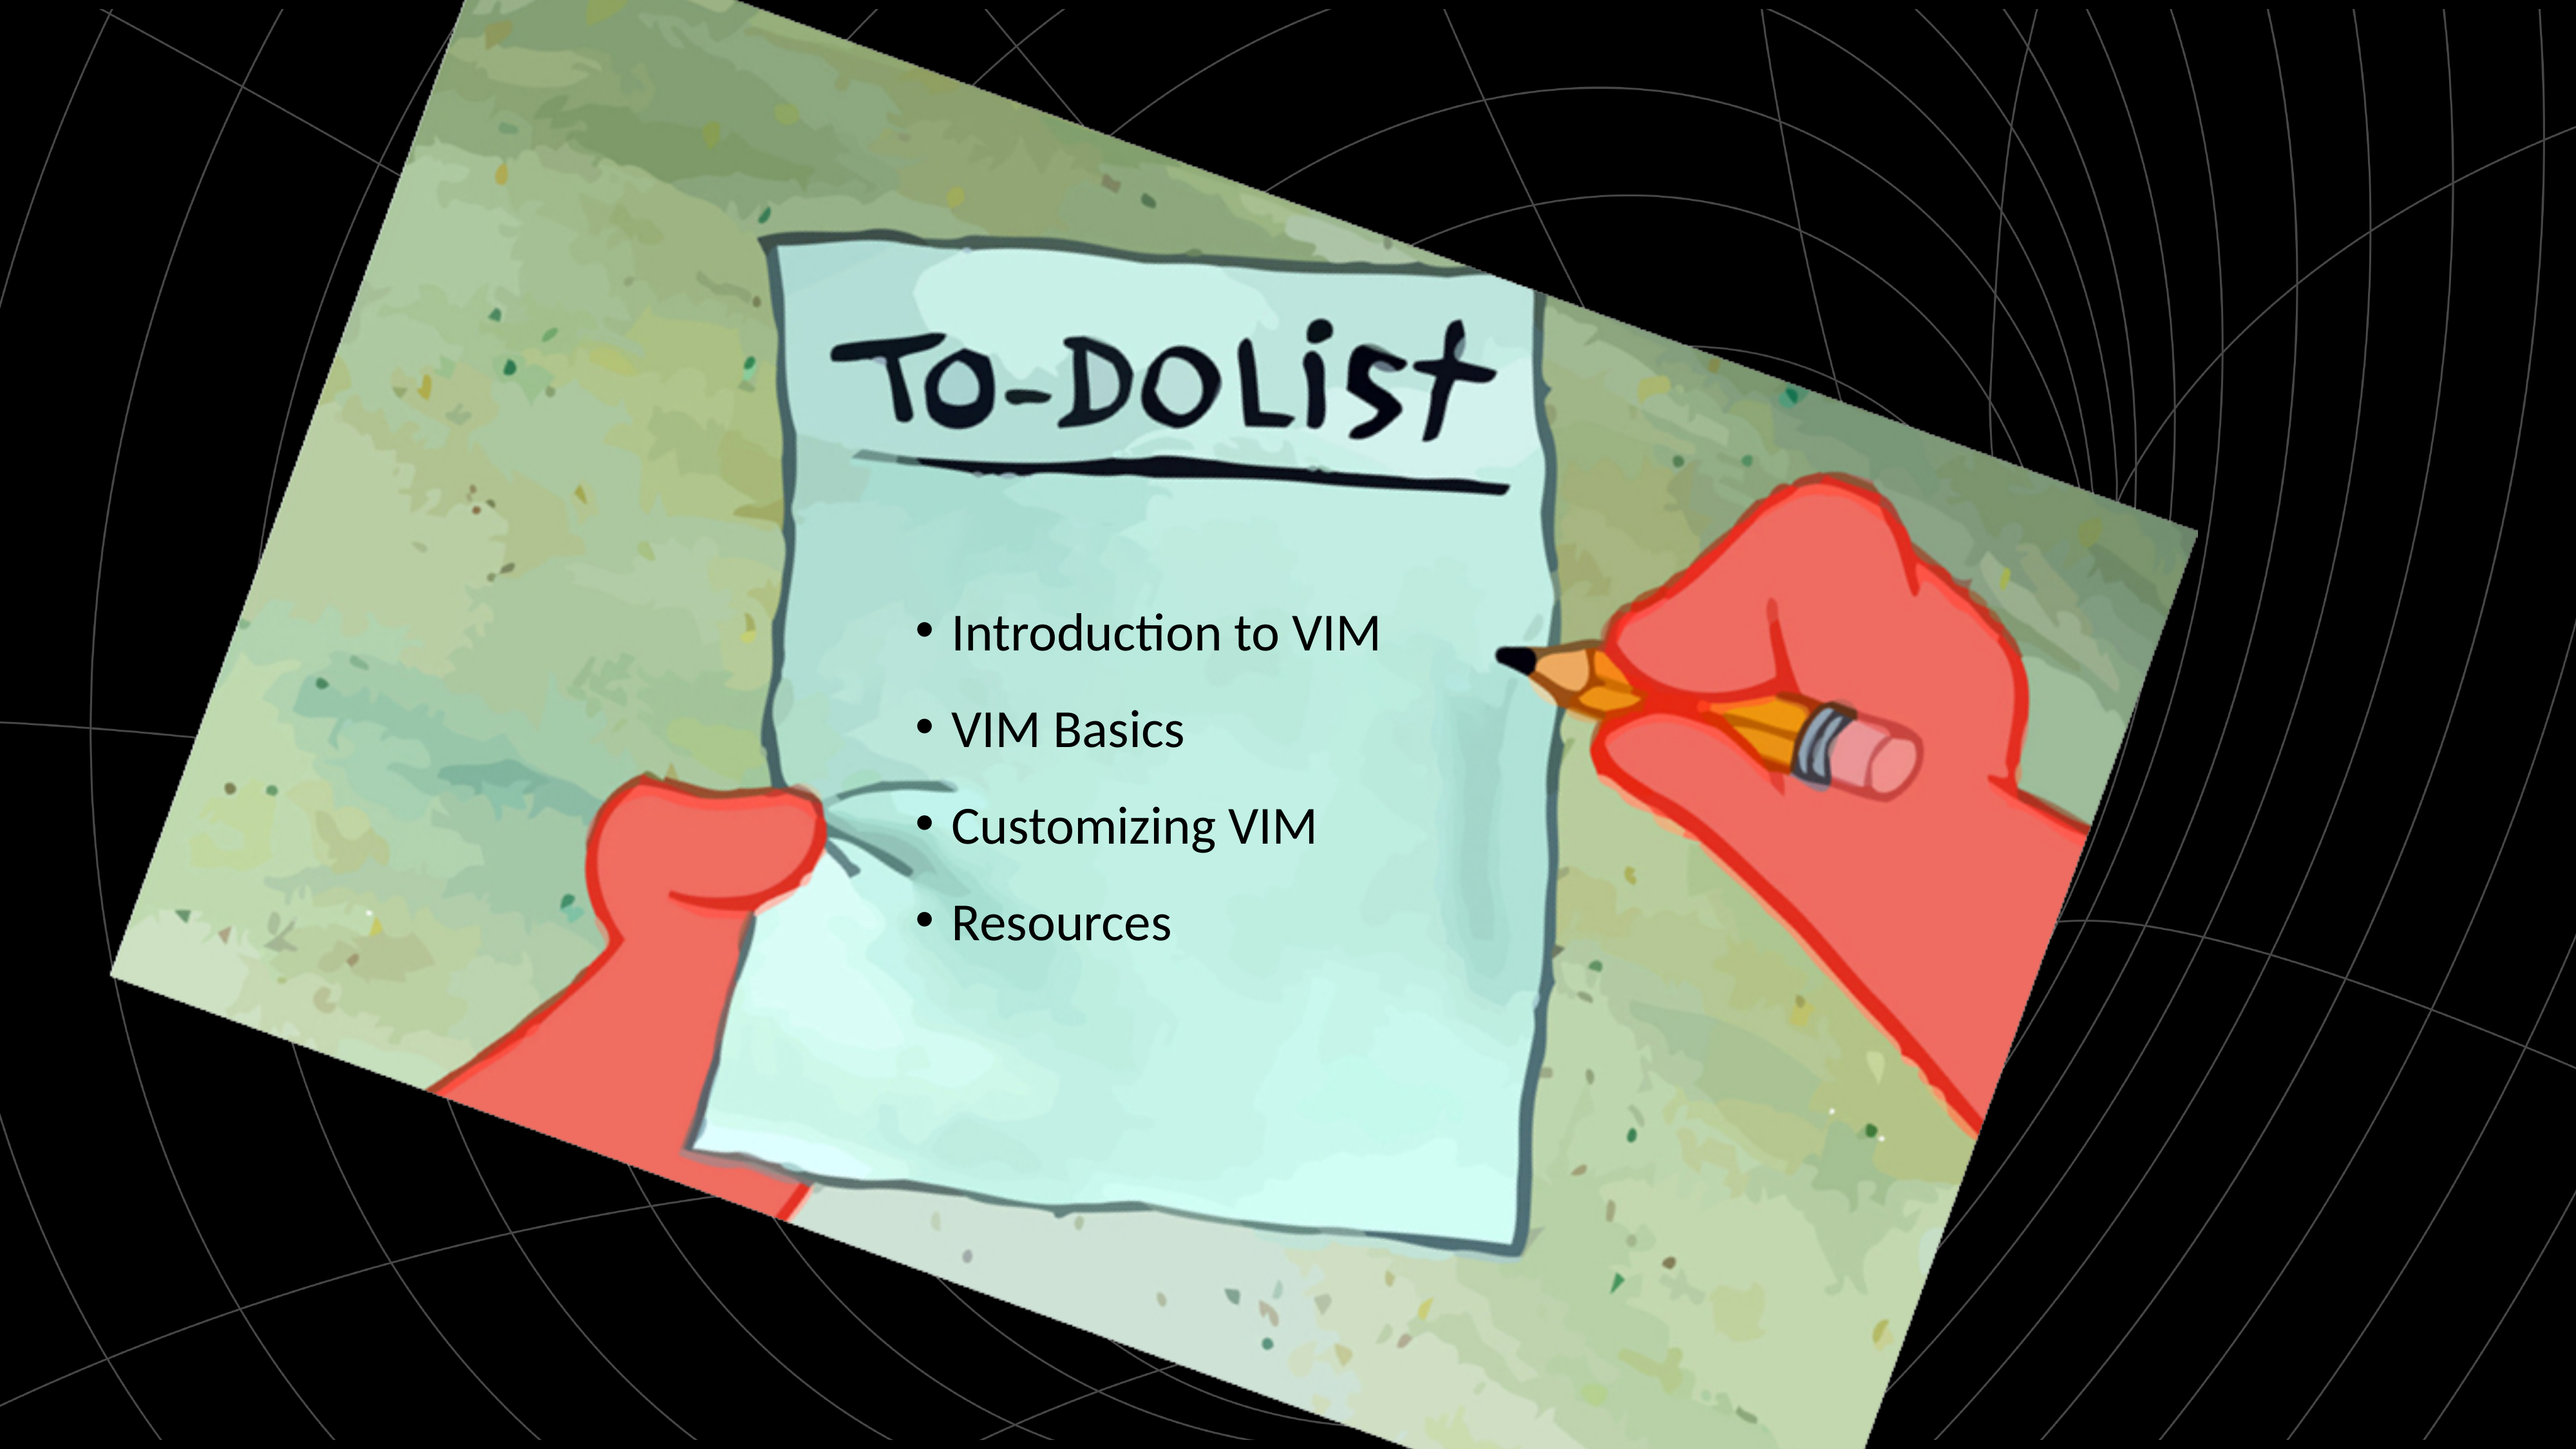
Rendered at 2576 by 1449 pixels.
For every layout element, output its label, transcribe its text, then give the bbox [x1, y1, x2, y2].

text_box Introduction to VIM VIM Basics Customizing VIM Resources [2059, 564, 2576, 951]
text_box [2059, 412, 2127, 504]
picture [0, 0, 2576, 1449]
